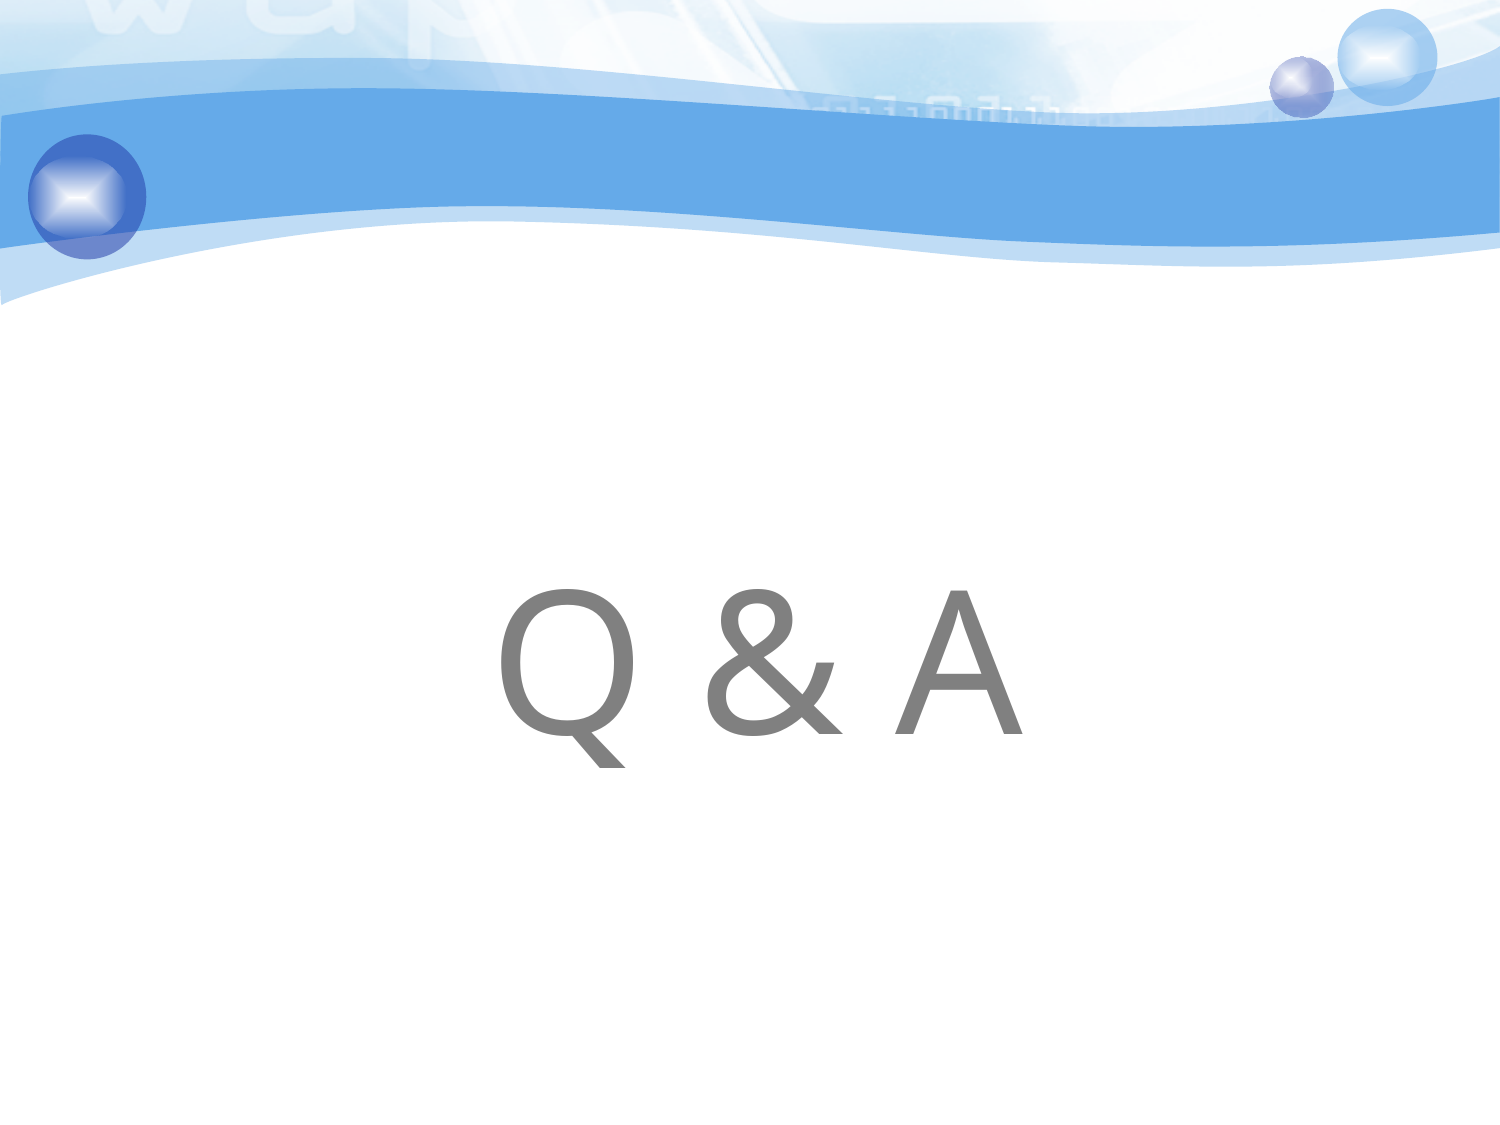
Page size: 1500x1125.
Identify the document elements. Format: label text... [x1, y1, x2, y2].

picture [0, 0, 1500, 113]
list Q & A [52, 526, 1461, 731]
